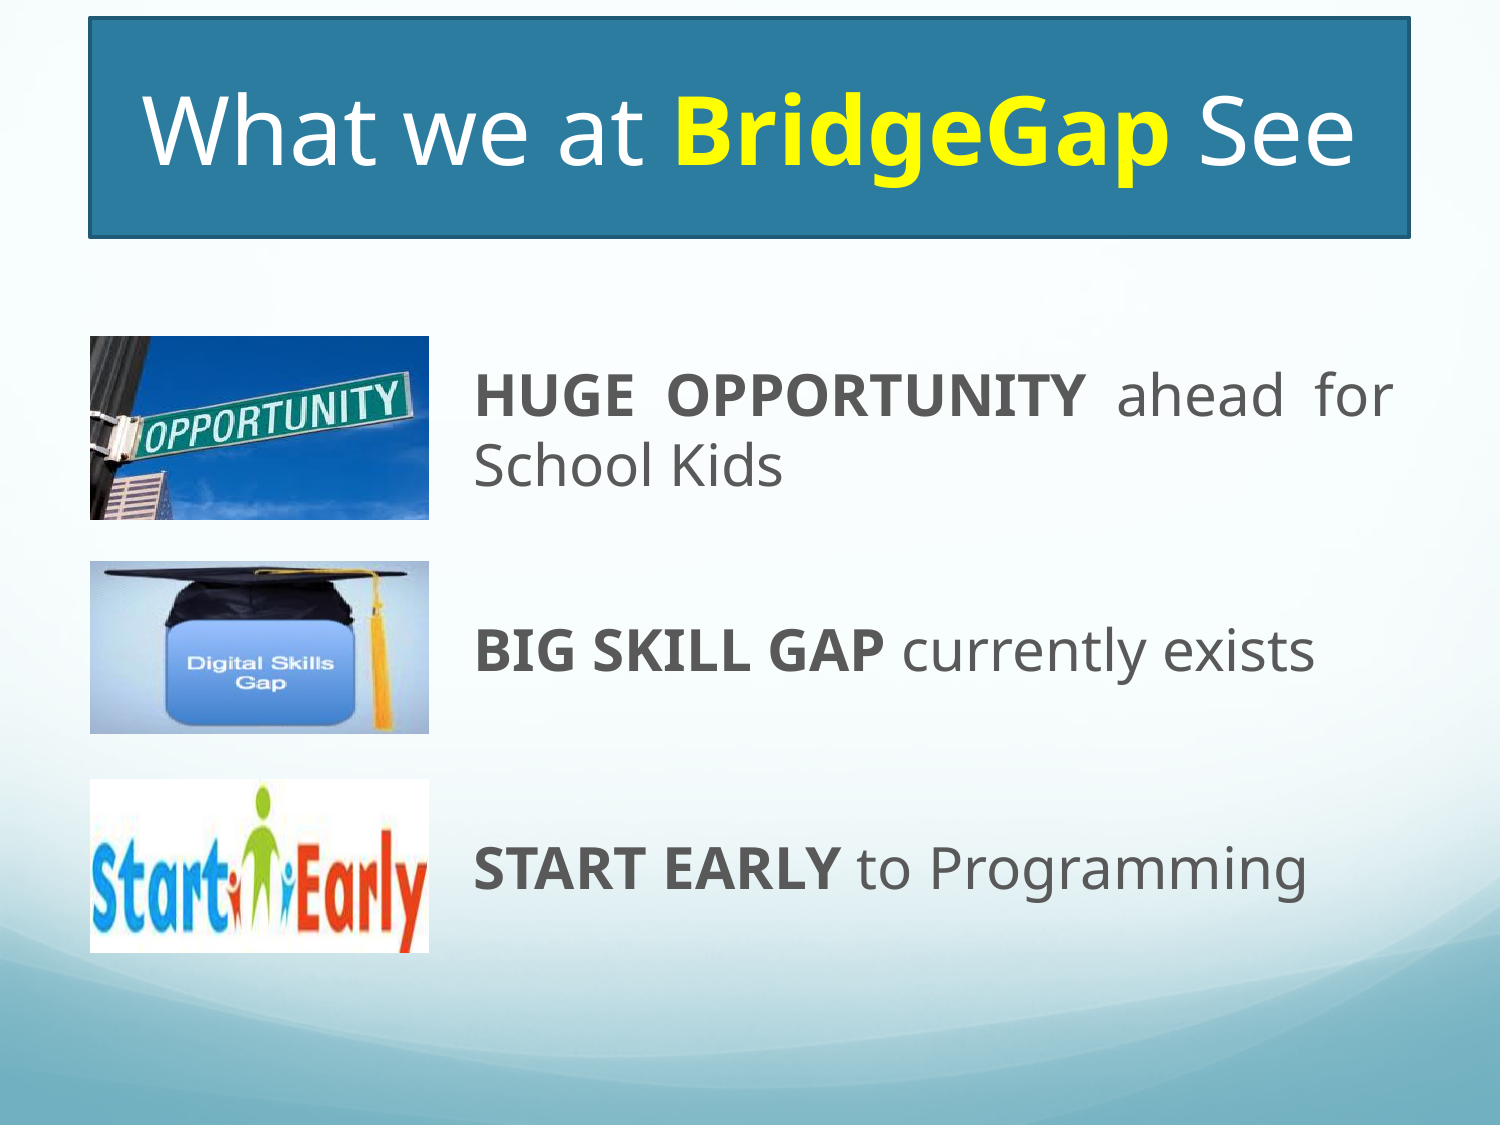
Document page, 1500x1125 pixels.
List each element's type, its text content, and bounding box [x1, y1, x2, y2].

title What we at BridgeGap See [88, 16, 1411, 239]
picture [89, 335, 430, 520]
text_box START EARLY to Programming [458, 779, 1410, 953]
text_box BIG SKILL GAP currently exists [458, 561, 1410, 734]
list HUGE OPPORTUNITY ahead for School Kids [458, 336, 1410, 520]
picture [89, 560, 430, 735]
picture [89, 778, 430, 954]
